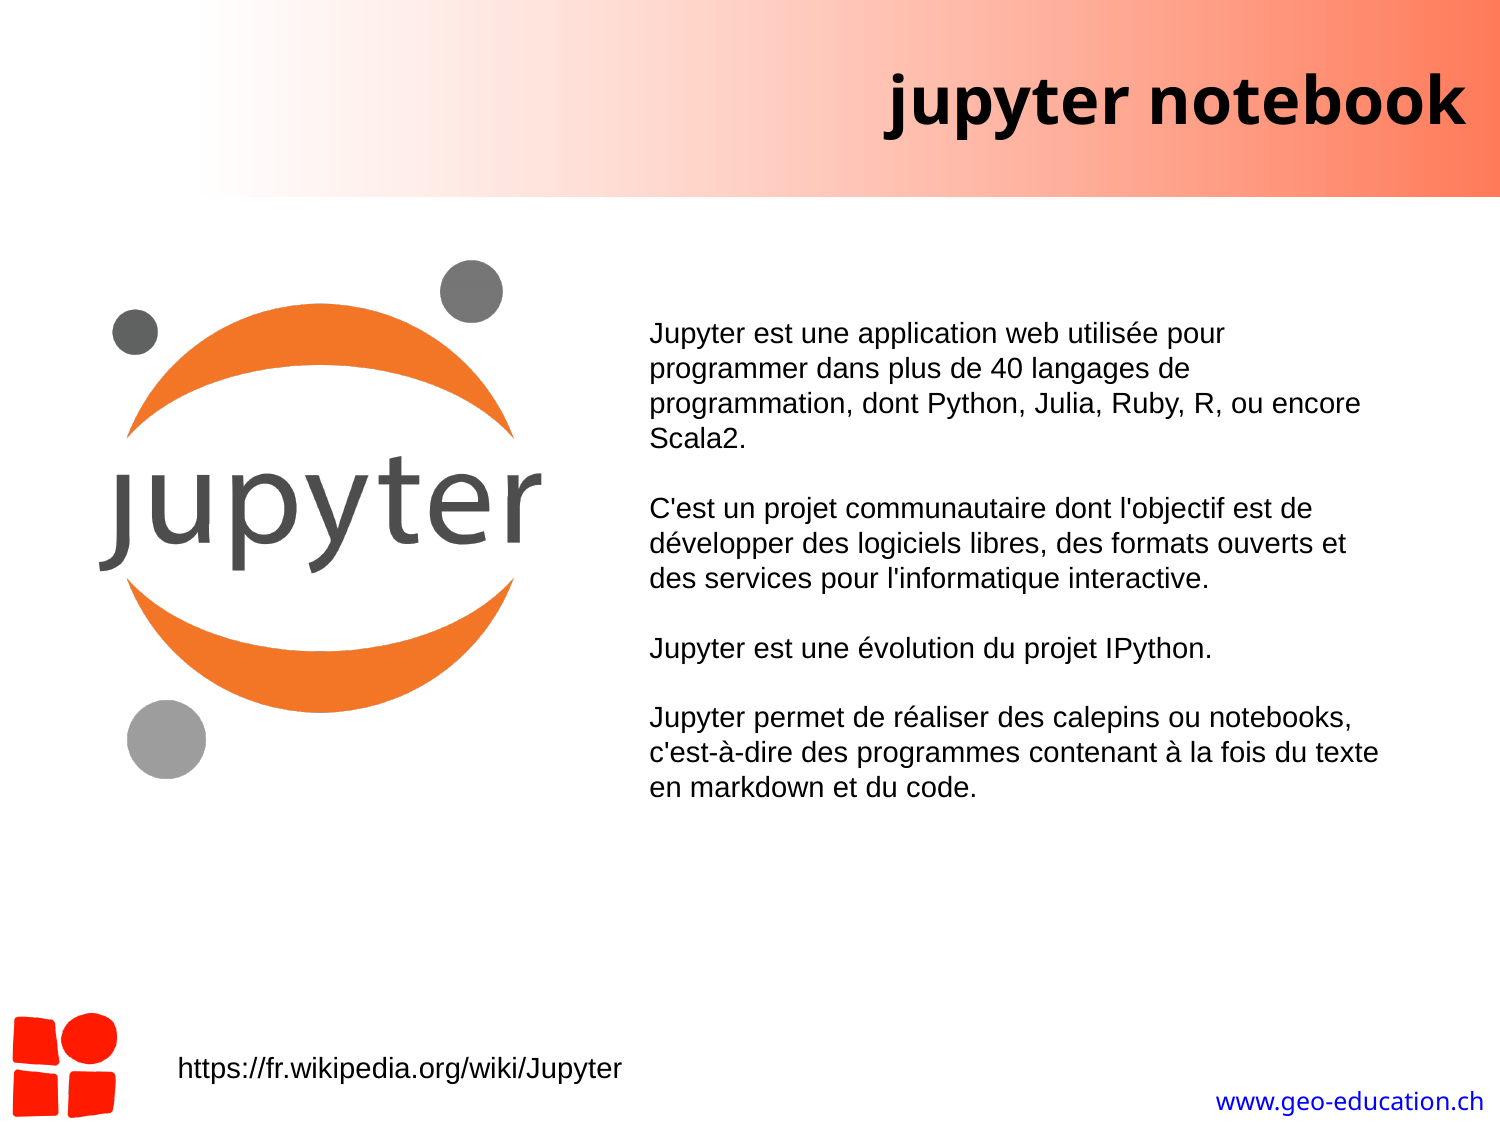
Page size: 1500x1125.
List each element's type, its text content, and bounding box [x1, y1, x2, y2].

title jupyter notebook [196, 0, 1500, 197]
picture [12, 1013, 117, 1118]
text_box Jupyter est une application web utilisée pour programmer dans plus de 40 langages de programmation, dont Python, Julia, Ruby, R, ou encore Scala2. C'est un projet communautaire dont l'objectif est de développer des logiciels libres, des formats ouverts et des services pour l'informatique interactive. Jupyter est une évolution du projet IPython. Jupyter permet de réaliser des calepins ou notebooks, c'est-à-dire des programmes contenant à la fois du texte en markdown et du code. [634, 306, 1407, 812]
text_box https://fr.wikipedia.org/wiki/Jupyter [162, 1042, 935, 1092]
picture [93, 253, 549, 782]
